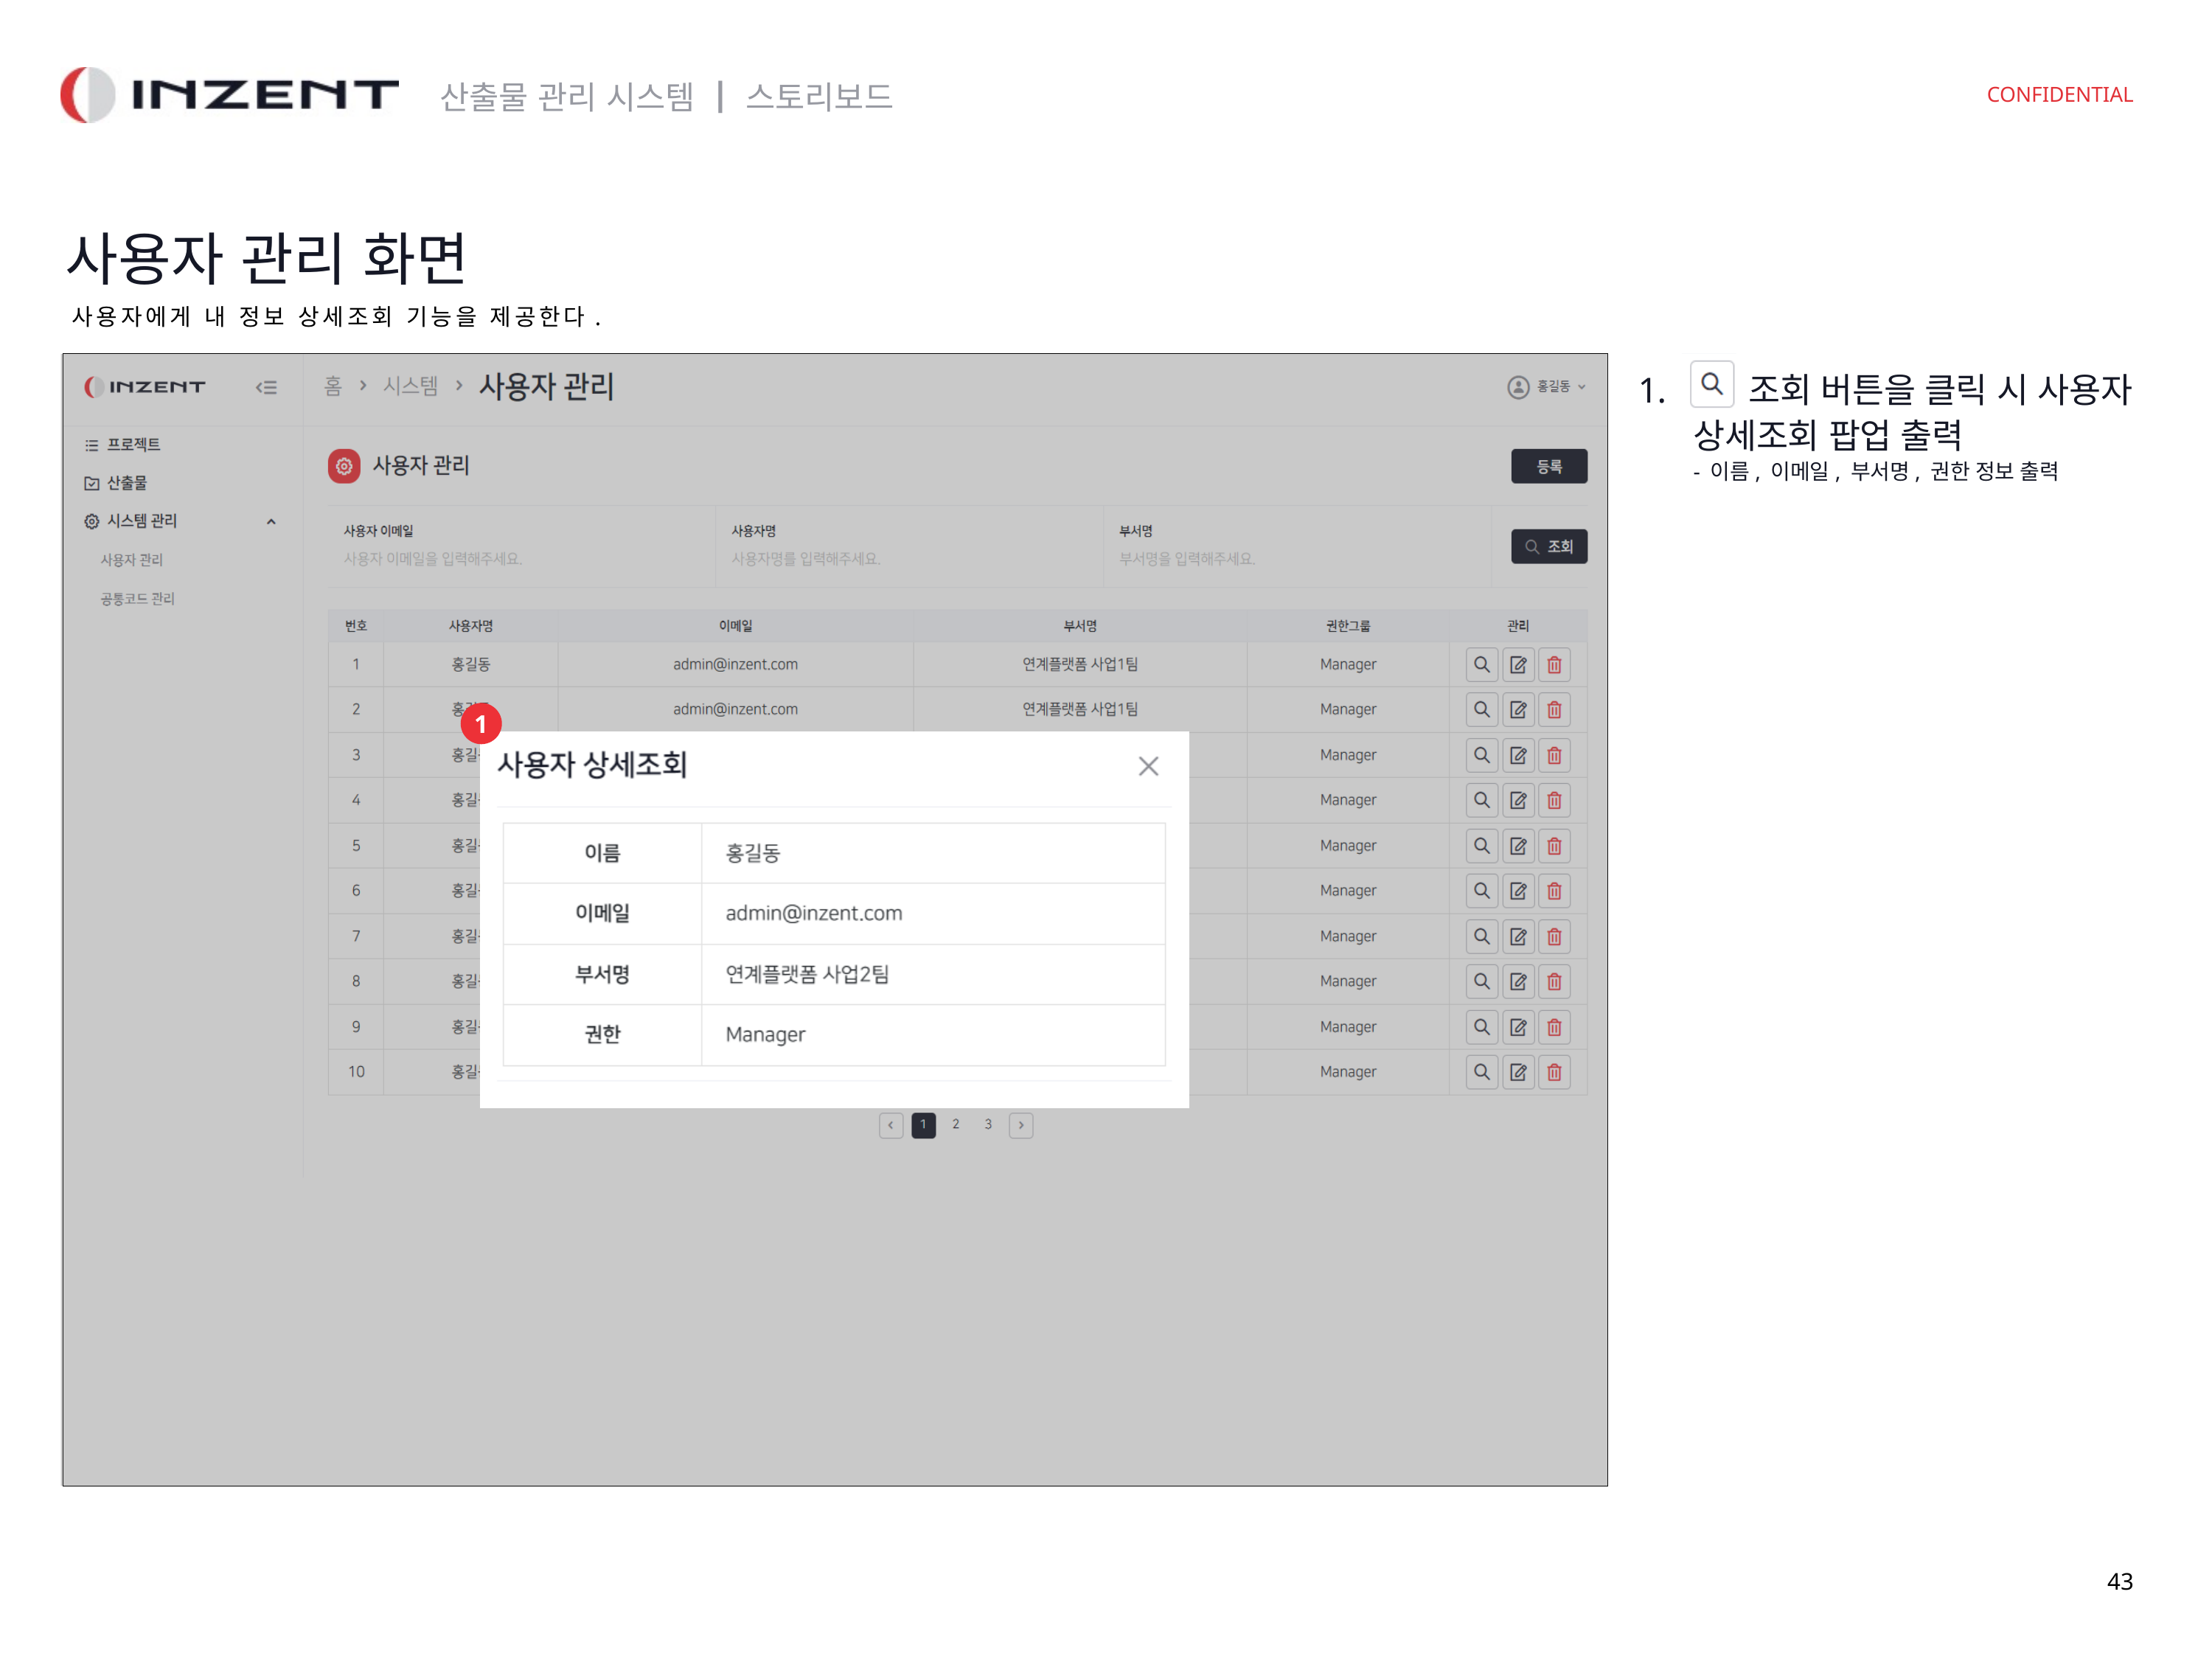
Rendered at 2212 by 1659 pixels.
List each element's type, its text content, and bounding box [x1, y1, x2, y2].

picture [1681, 353, 1736, 411]
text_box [460, 701, 502, 745]
text_box 조회 버튼을 클릭 시 사용자 상세조회 팝업 출력 - 이름, 이메일, 부서명, 권한 정보 출력 [1627, 358, 2150, 1492]
picture [60, 67, 399, 123]
picture [63, 353, 1608, 1486]
slide_number 43 [1764, 1565, 2145, 1601]
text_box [60, 217, 2152, 336]
